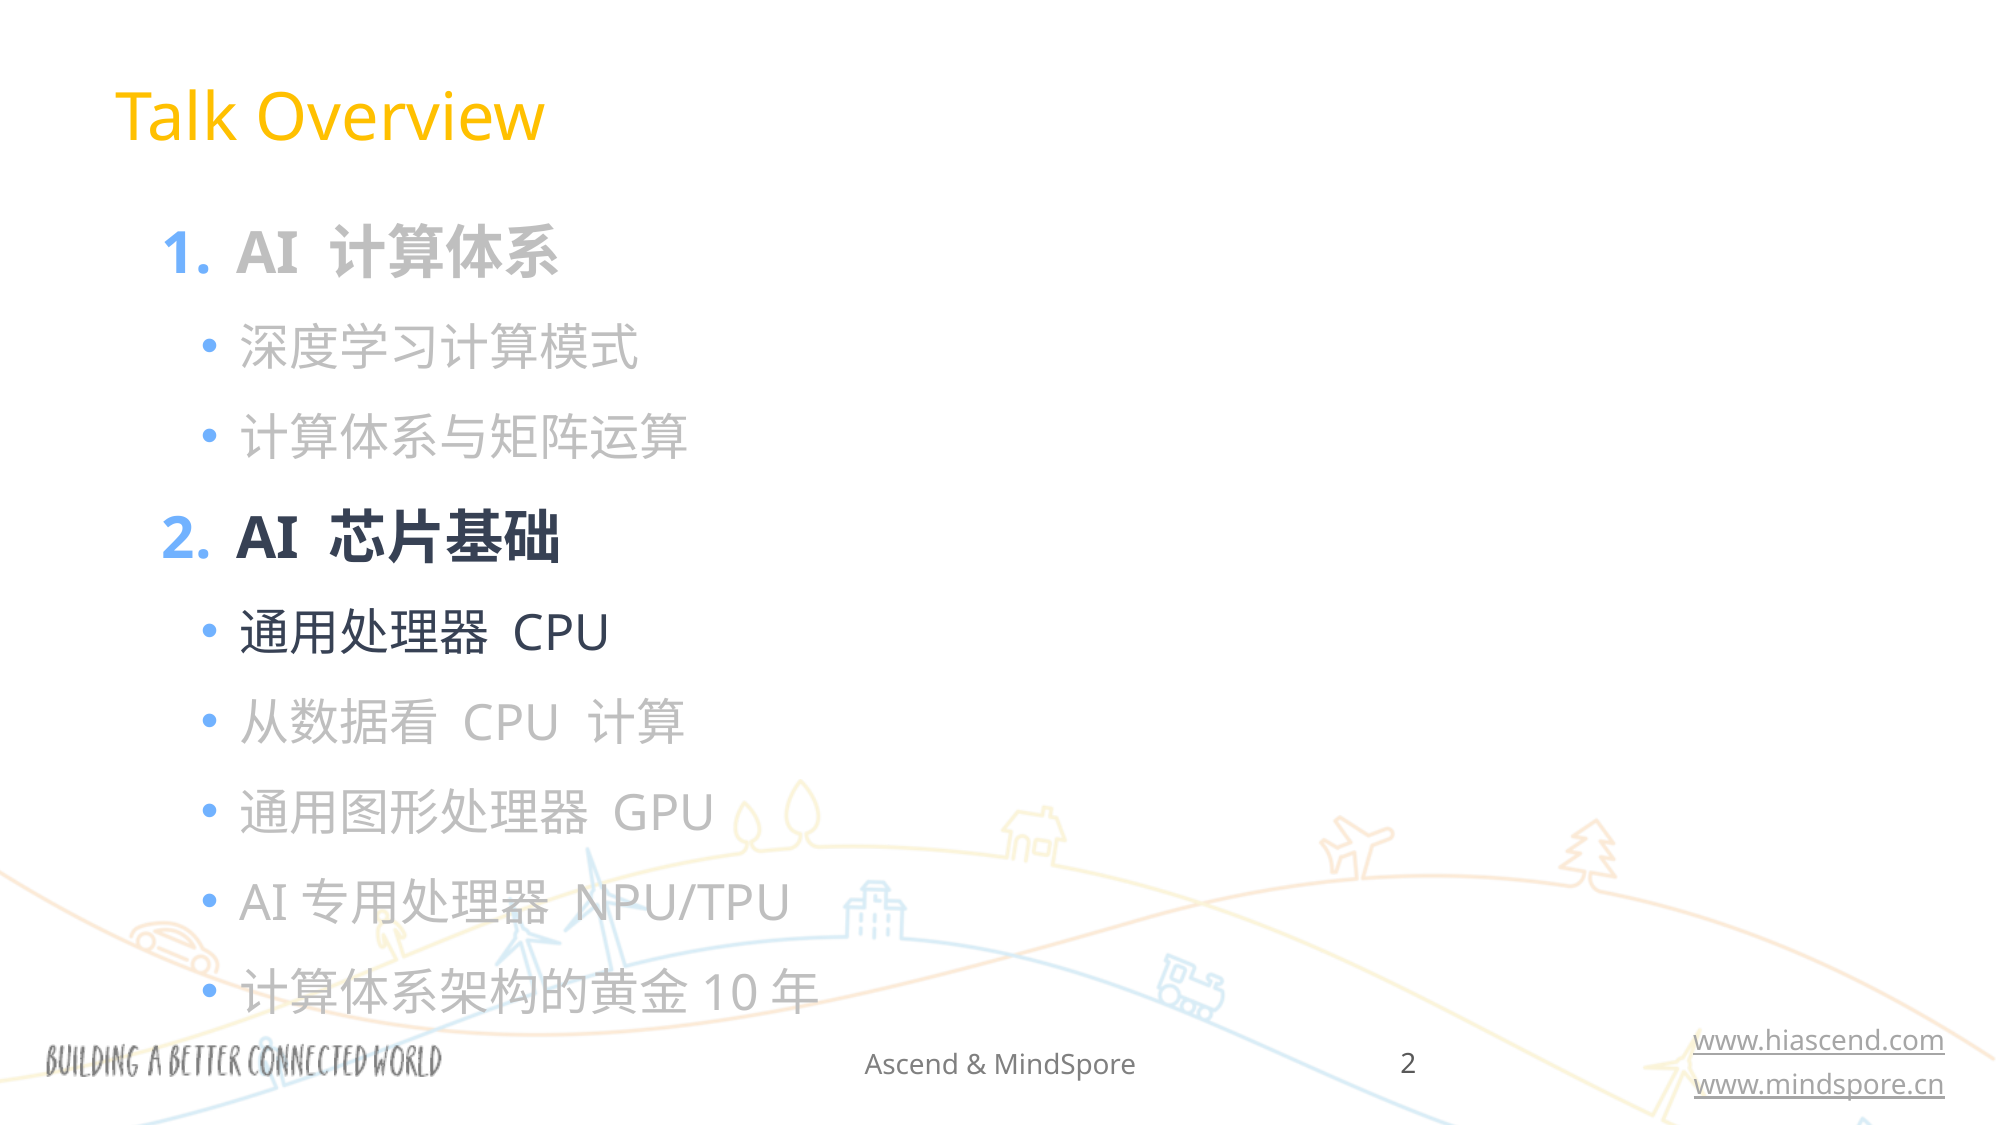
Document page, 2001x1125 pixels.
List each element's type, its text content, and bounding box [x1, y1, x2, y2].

text_box Talk Overview [101, 66, 1900, 163]
picture [23, 1023, 468, 1105]
text_box AI 计算体系 深度学习计算模式 计算体系与矩阵运算 AI 芯片基础 通用处理器 CPU 从数据看 CPU 计算 通用图形处理器 GPU AI专用处理器 NPU/TPU 计算体系架构的黄金10年 [146, 172, 989, 1024]
